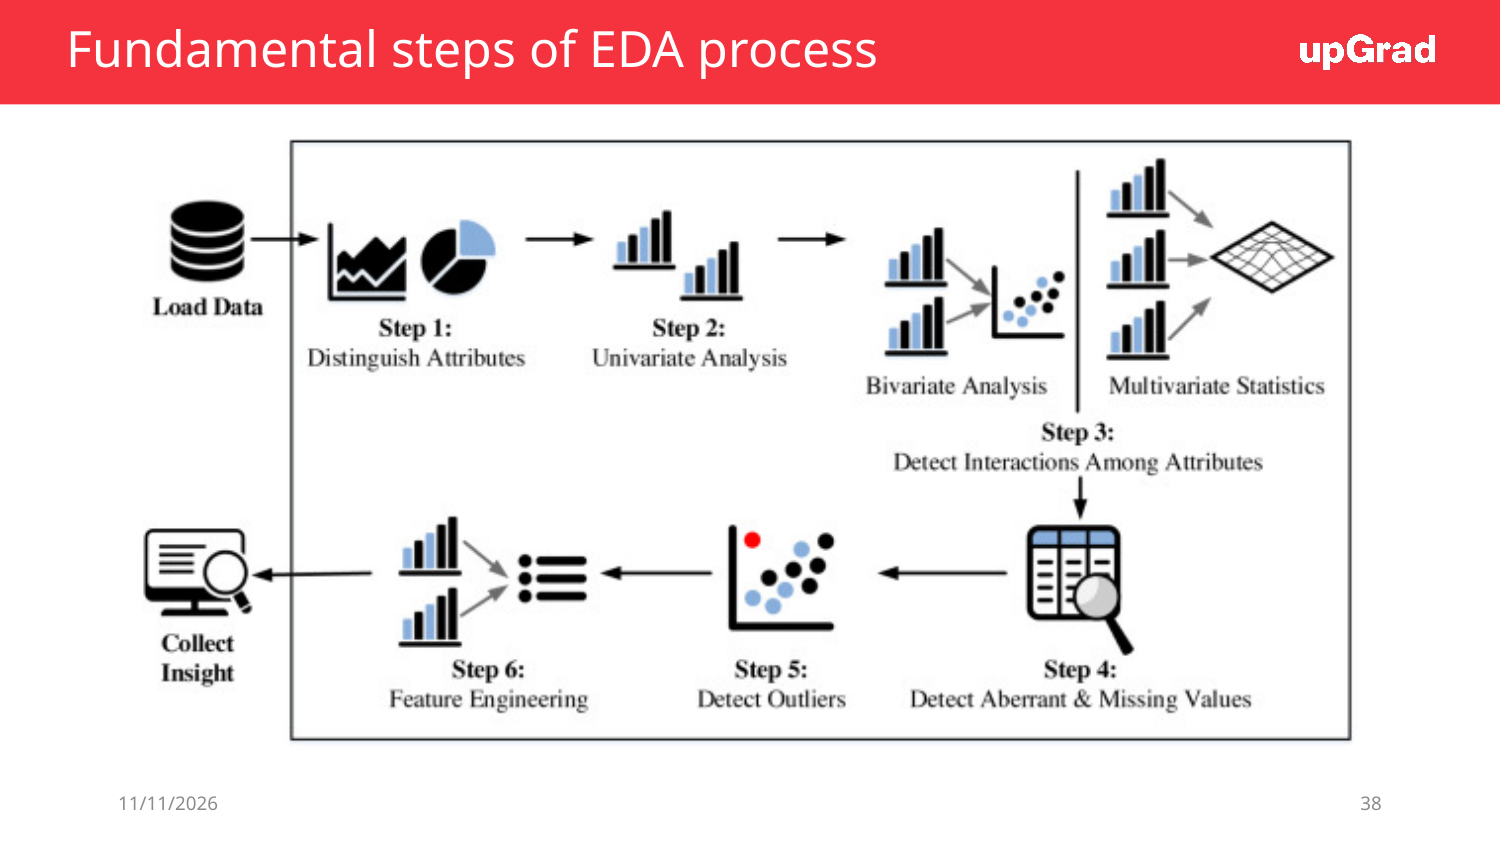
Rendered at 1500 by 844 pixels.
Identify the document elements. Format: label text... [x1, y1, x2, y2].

picture [1300, 34, 1435, 70]
slide_number 38 [1059, 782, 1397, 827]
picture [142, 139, 1358, 749]
title Fundamental steps of EDA process [51, 20, 1258, 83]
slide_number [103, 782, 441, 827]
